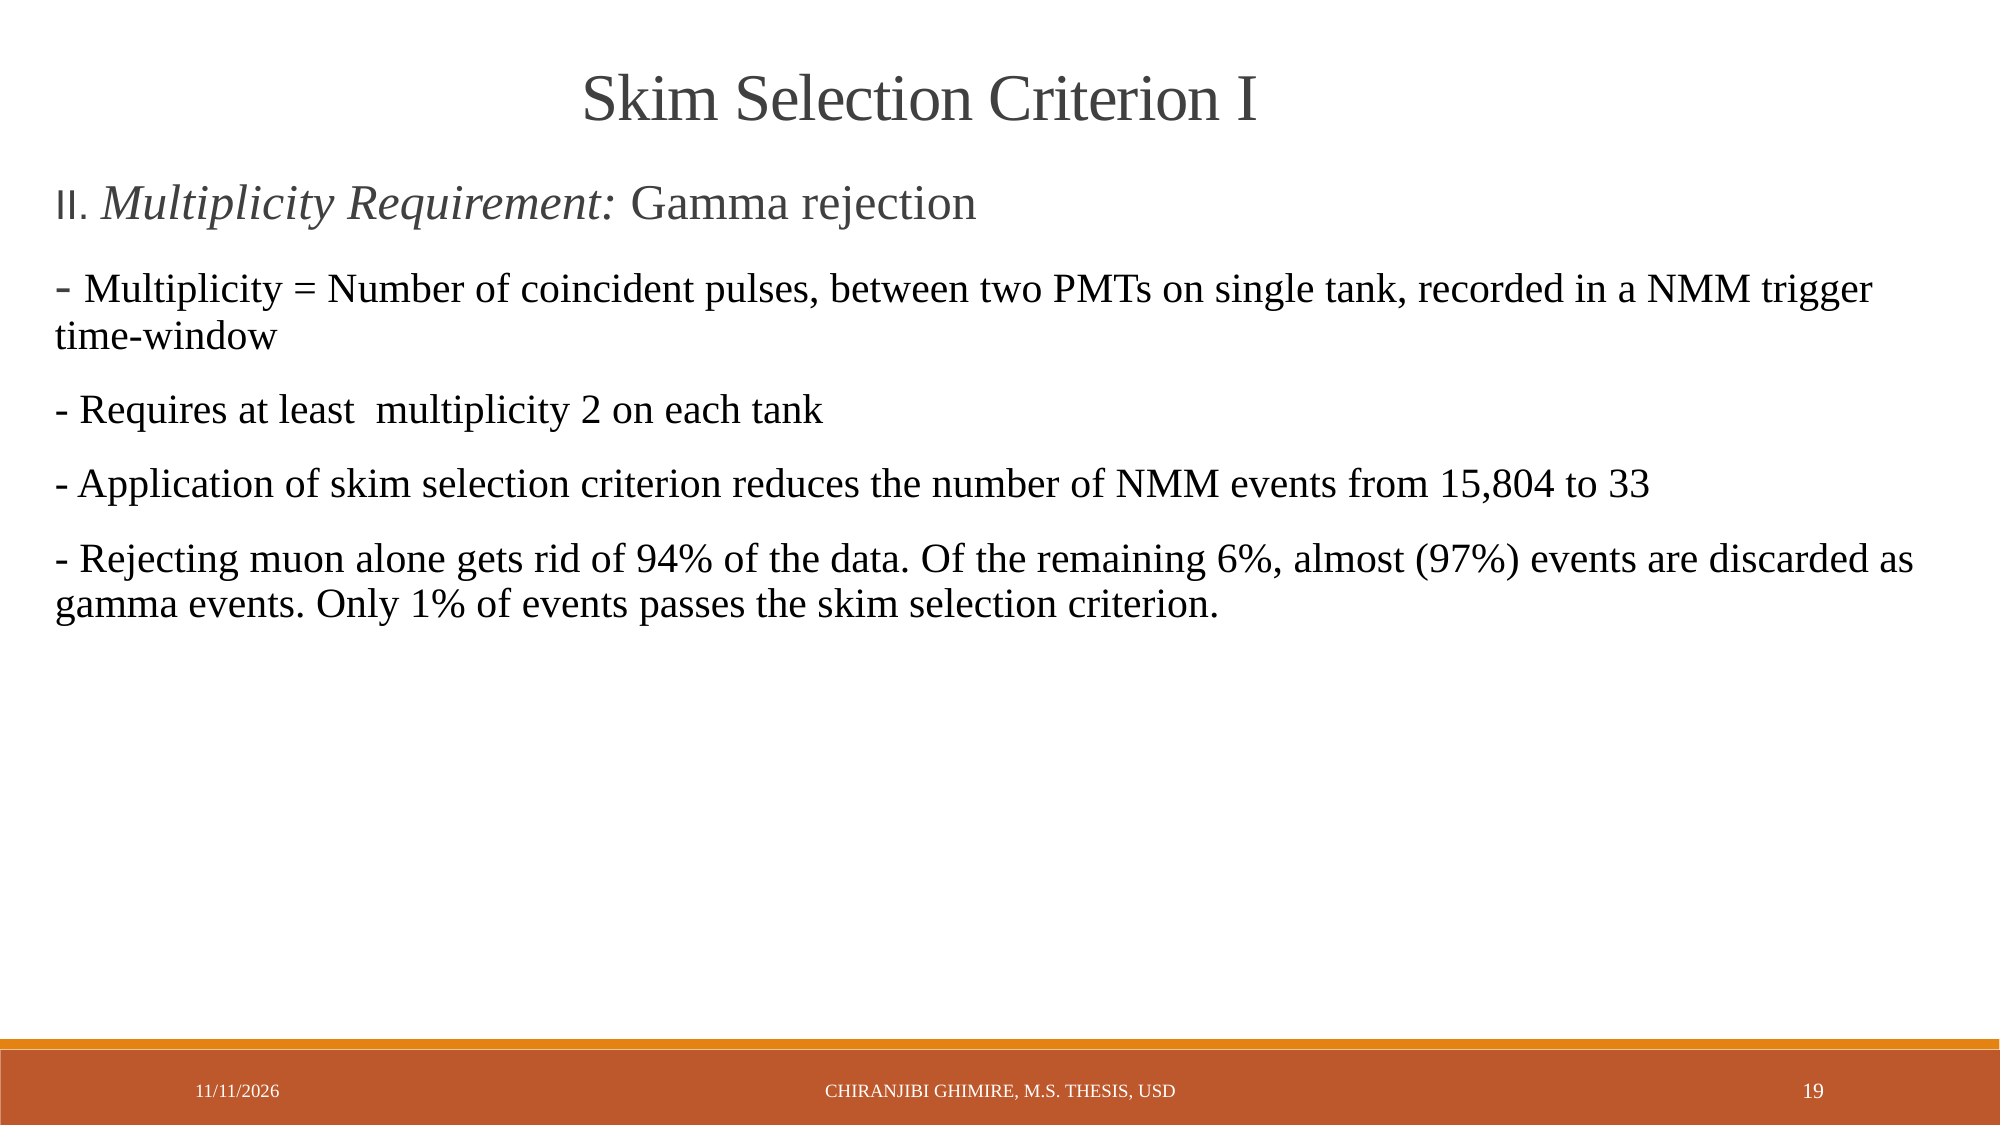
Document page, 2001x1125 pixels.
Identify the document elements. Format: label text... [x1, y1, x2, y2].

slide_number 19 [1624, 1059, 1840, 1120]
list II. Multiplicity Requirement: Gamma rejection - Multiplicity = Number of coincident pulses, between two PMTs on single tank, recorded in a NMM trigger time-window - Requires at least multiplicity 2 on each tank - Application of skim selection criterion reduces the number of NMM events from 15,804 to 33 - Rejecting muon alone gets rid of 94% of the data. Of the remaining 6%, almost (97%) events are discarded as gamma events. Only 1% of events passes the skim selection criterion. [39, 168, 1970, 1028]
footer Chiranjibi Ghimire, M.S. Thesis, USD [604, 1059, 1396, 1120]
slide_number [179, 1059, 586, 1120]
title Skim Selection Criterion I [173, 50, 1824, 142]
